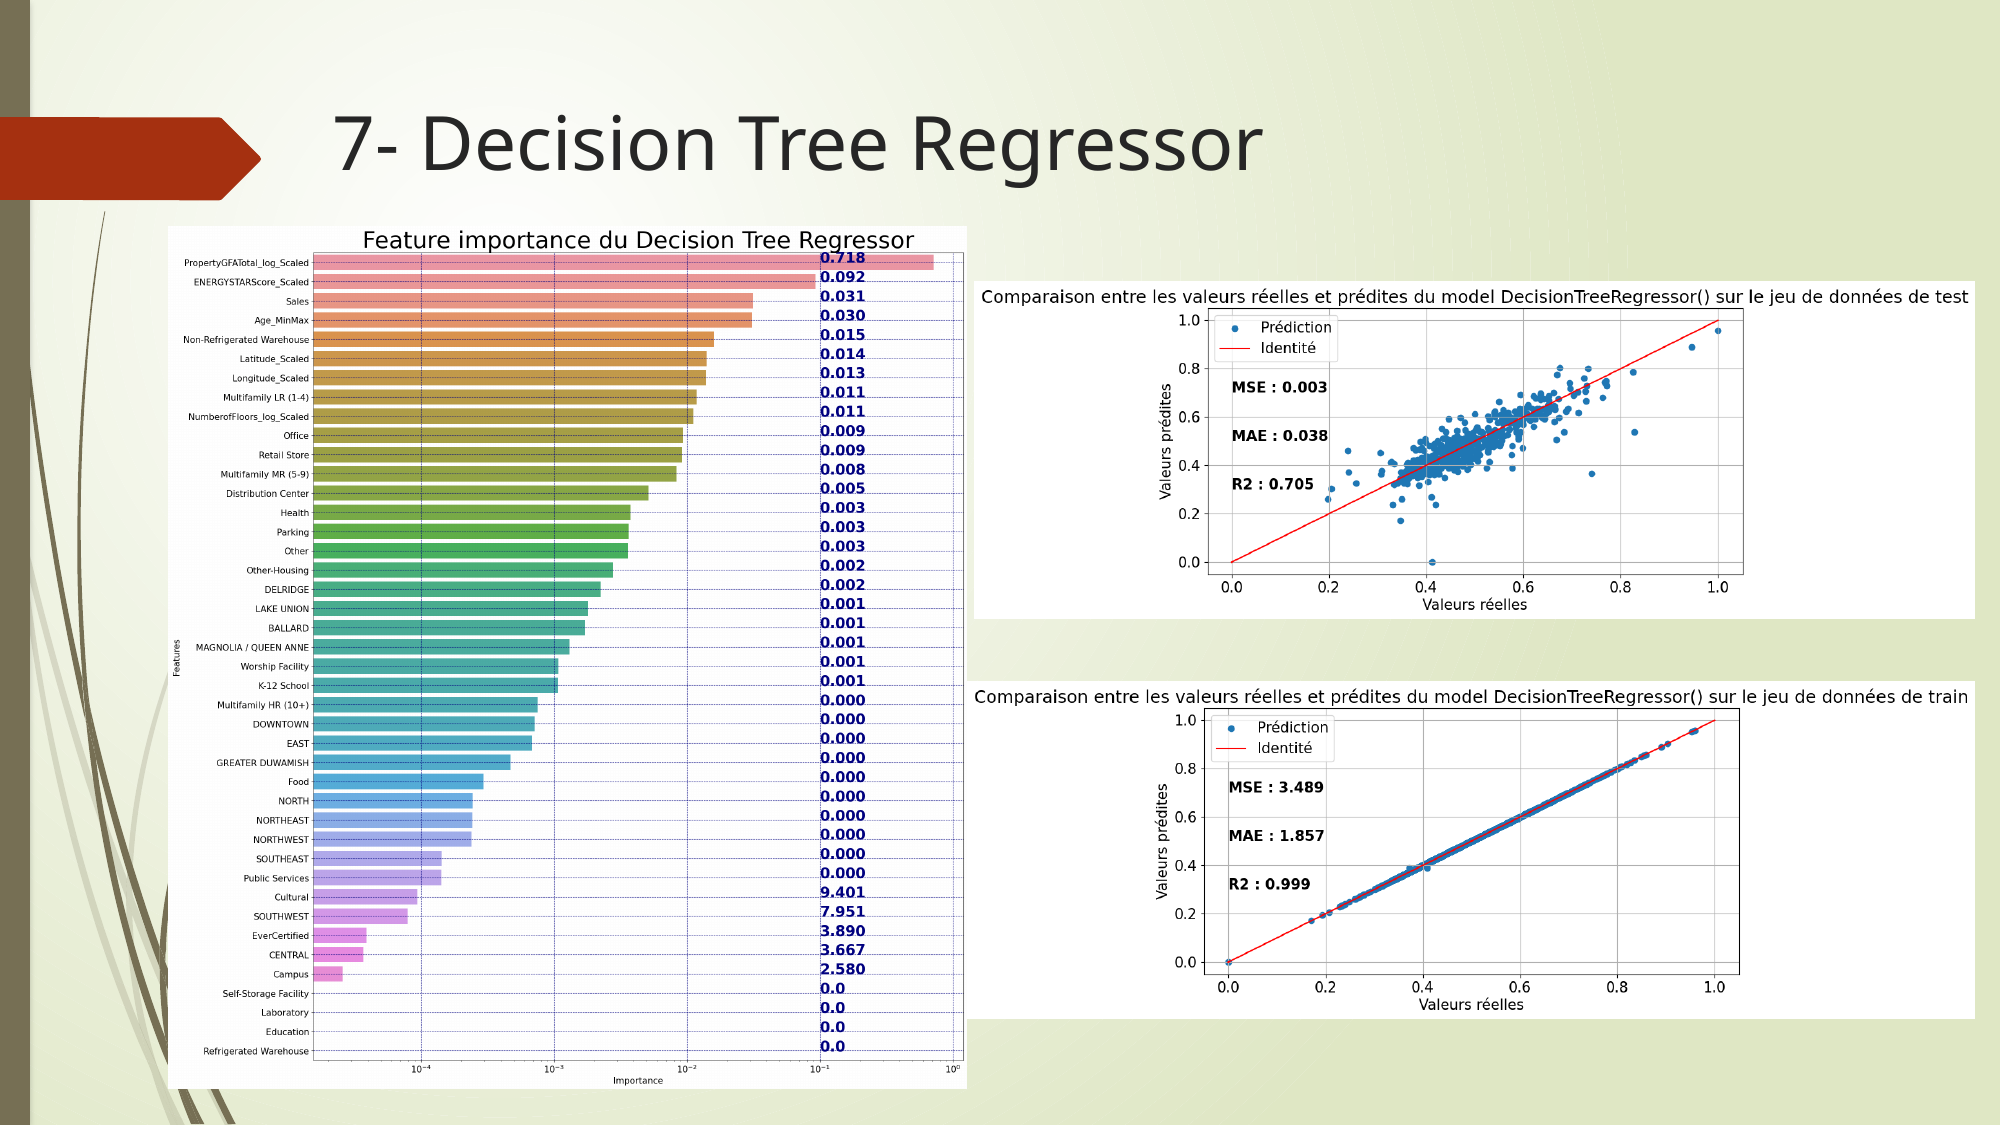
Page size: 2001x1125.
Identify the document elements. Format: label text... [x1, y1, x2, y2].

text_box [53, 478, 163, 1069]
text_box [972, 478, 2000, 1069]
picture [168, 226, 1975, 1089]
title 7- Decision Tree Regressor [317, 88, 1975, 199]
picture [974, 281, 1975, 620]
